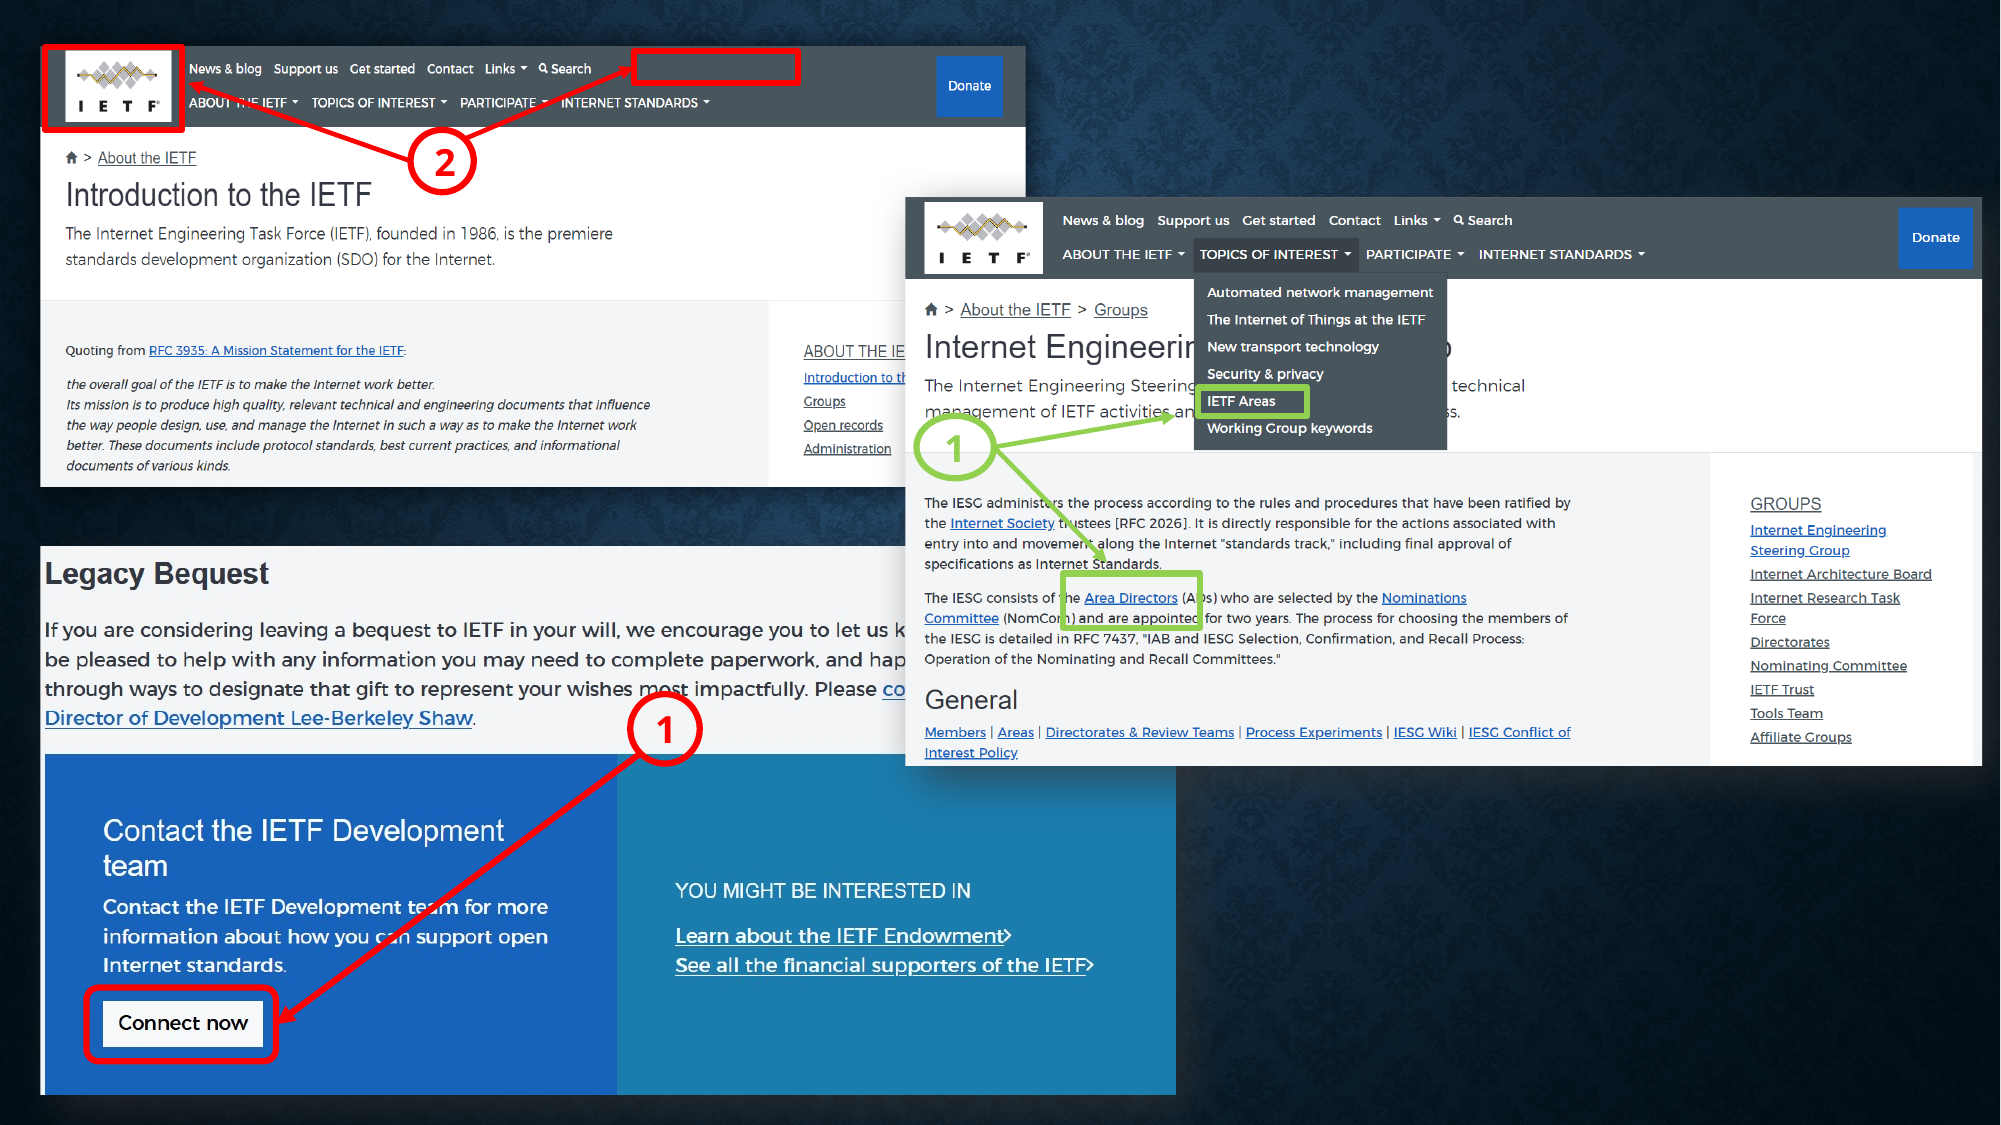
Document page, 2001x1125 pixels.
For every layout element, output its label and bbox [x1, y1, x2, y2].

picture [39, 46, 1983, 1095]
text_box [187, 82, 412, 162]
text_box [993, 415, 1177, 448]
text_box [464, 66, 635, 140]
text_box [275, 752, 641, 1025]
text_box [993, 459, 1108, 563]
